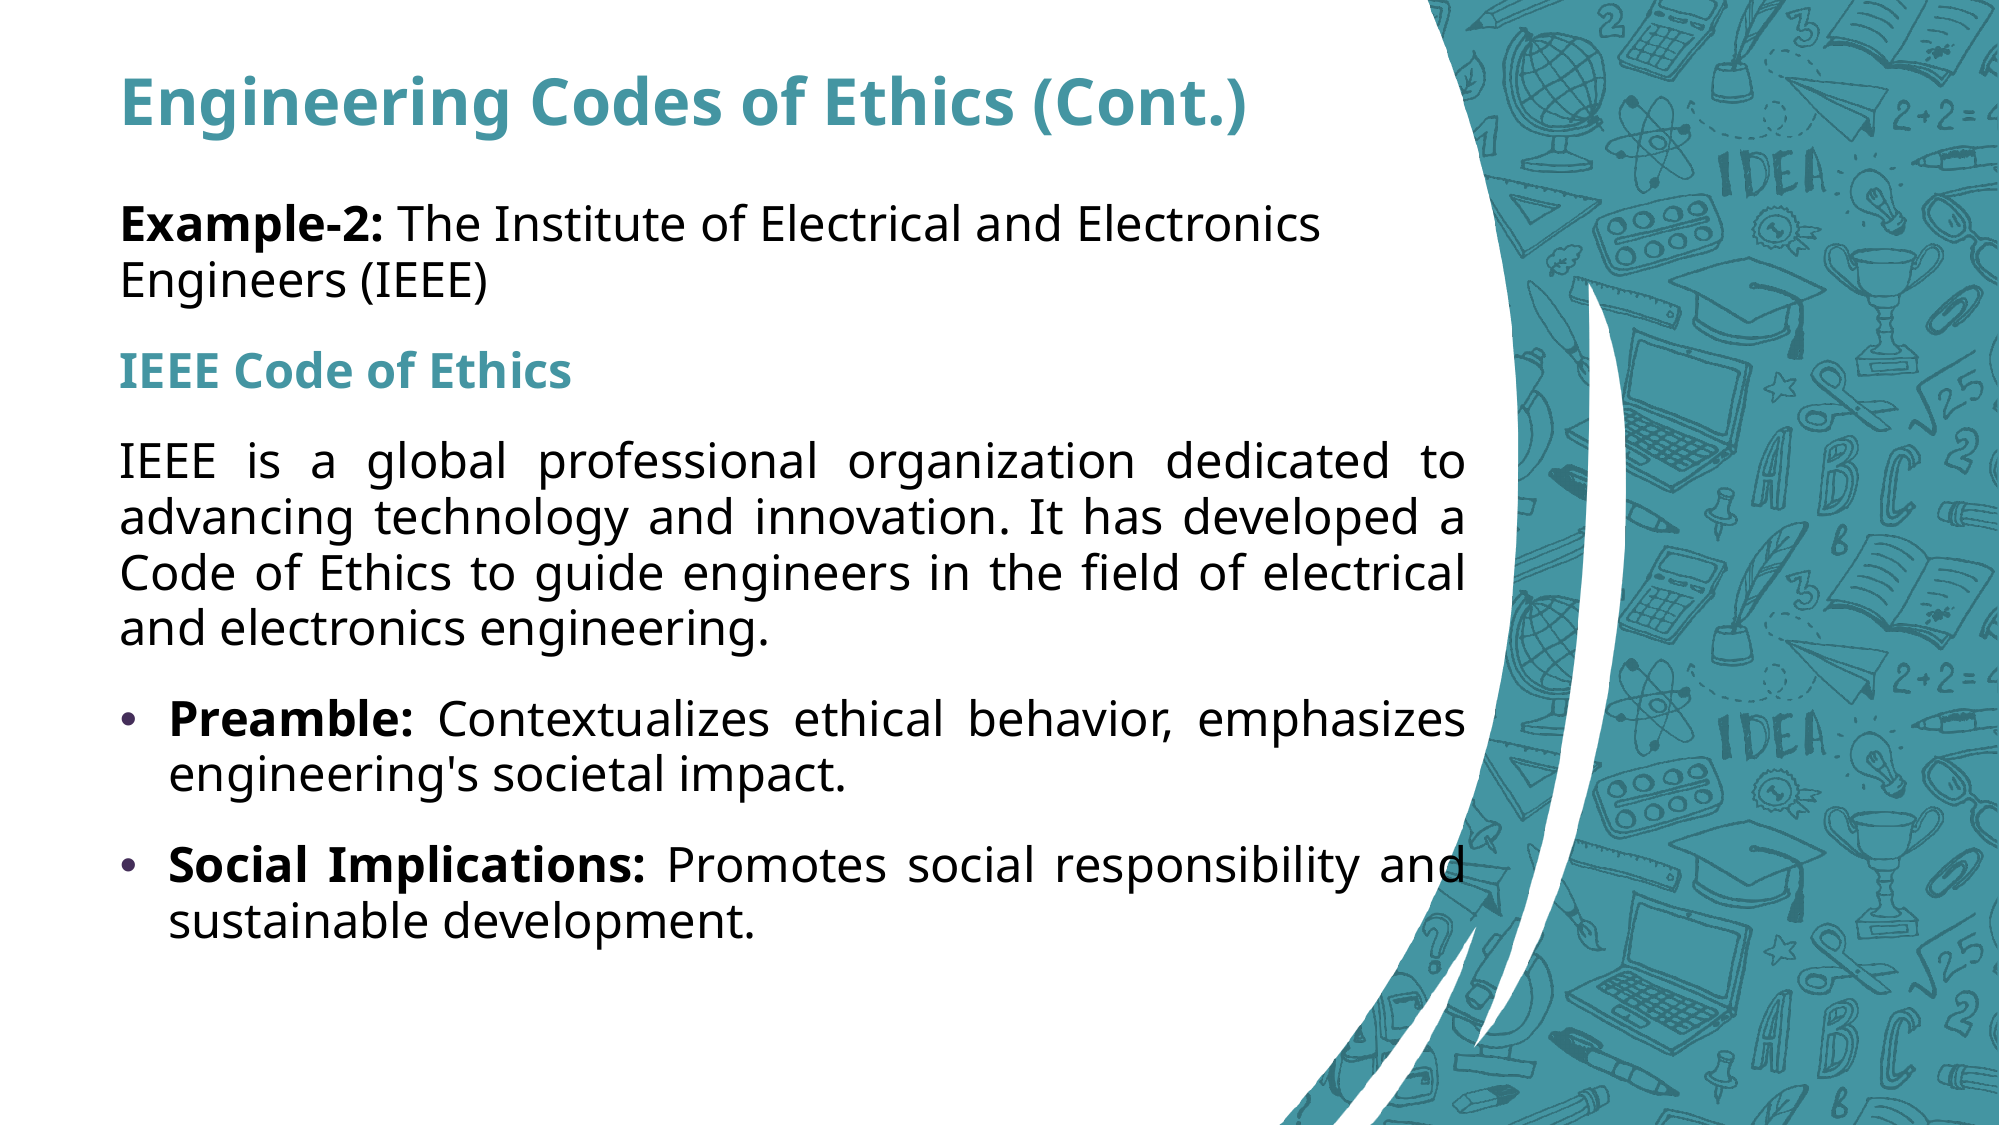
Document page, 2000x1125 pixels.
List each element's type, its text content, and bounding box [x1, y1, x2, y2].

list Example-2: The Institute of Electrical and Electronics Engineers (IEEE) IEEE Code of Ethics IEEE is a global professional organization dedicated to advancing technology and innovation. It has developed a Code of Ethics to guide engineers in the field of electrical and electronics engineering. Preamble: Contextualizes ethical behavior, emphasizes engineering's societal impact. Social Implications: Promotes social responsibility and sustainable development. [99, 187, 1488, 967]
picture [0, 0, 1998, 1125]
title Engineering Codes of Ethics (Cont.) [99, 62, 1450, 187]
